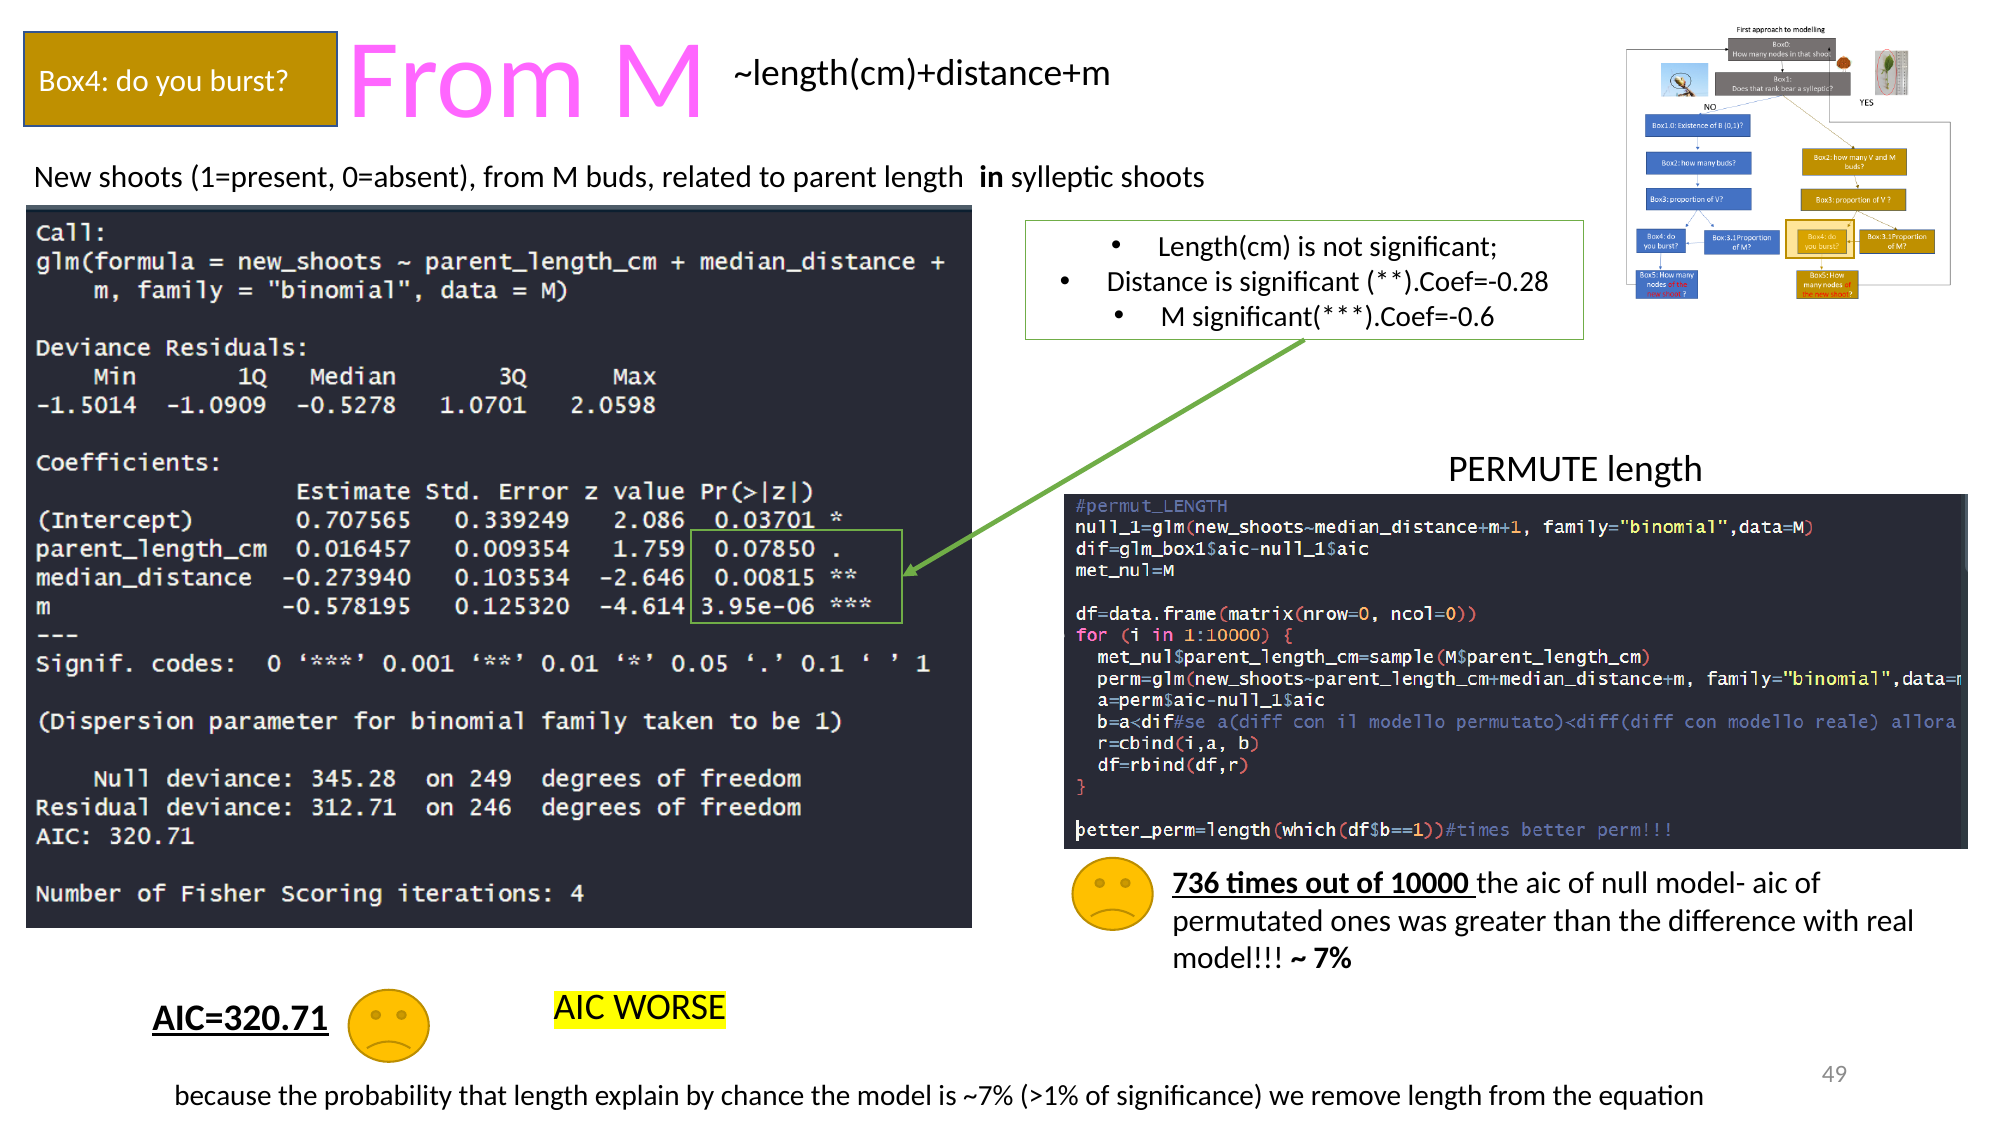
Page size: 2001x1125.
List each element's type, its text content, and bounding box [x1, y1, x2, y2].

text_box PERMUTE length [1433, 436, 1935, 494]
text_box AIC WORSE [468, 974, 812, 1035]
text_box New shoots (1=present, 0=absent), from M buds, related to parent length in sylleptic shoots [18, 148, 1327, 201]
picture [26, 205, 972, 928]
text_box [1071, 856, 1154, 931]
text_box 736 times out of 10000 the aic of null model- aic of permutated ones was greater than the difference with real model!!! ~ 7% [1157, 854, 1976, 982]
text_box ~length(cm)+distance+m [719, 40, 1584, 101]
text_box [347, 988, 430, 1063]
text_box Length(cm) is not significant; Distance is significant (**).Coef=-0.28 M significant(***).Coef=-0.6 [1025, 220, 1584, 340]
text_box Box4: do you burst? [23, 31, 332, 127]
text_box because the probability that length explain by chance the model is ~7% (>1% of significance) we remove length from the equation [112, 1069, 1768, 1119]
slide_number 49 [1412, 1042, 1863, 1103]
text_box From M [332, 0, 723, 148]
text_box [902, 341, 1305, 577]
text_box AIC=320.71 [137, 985, 429, 1046]
picture [1595, 19, 1976, 305]
picture [1064, 494, 1968, 850]
